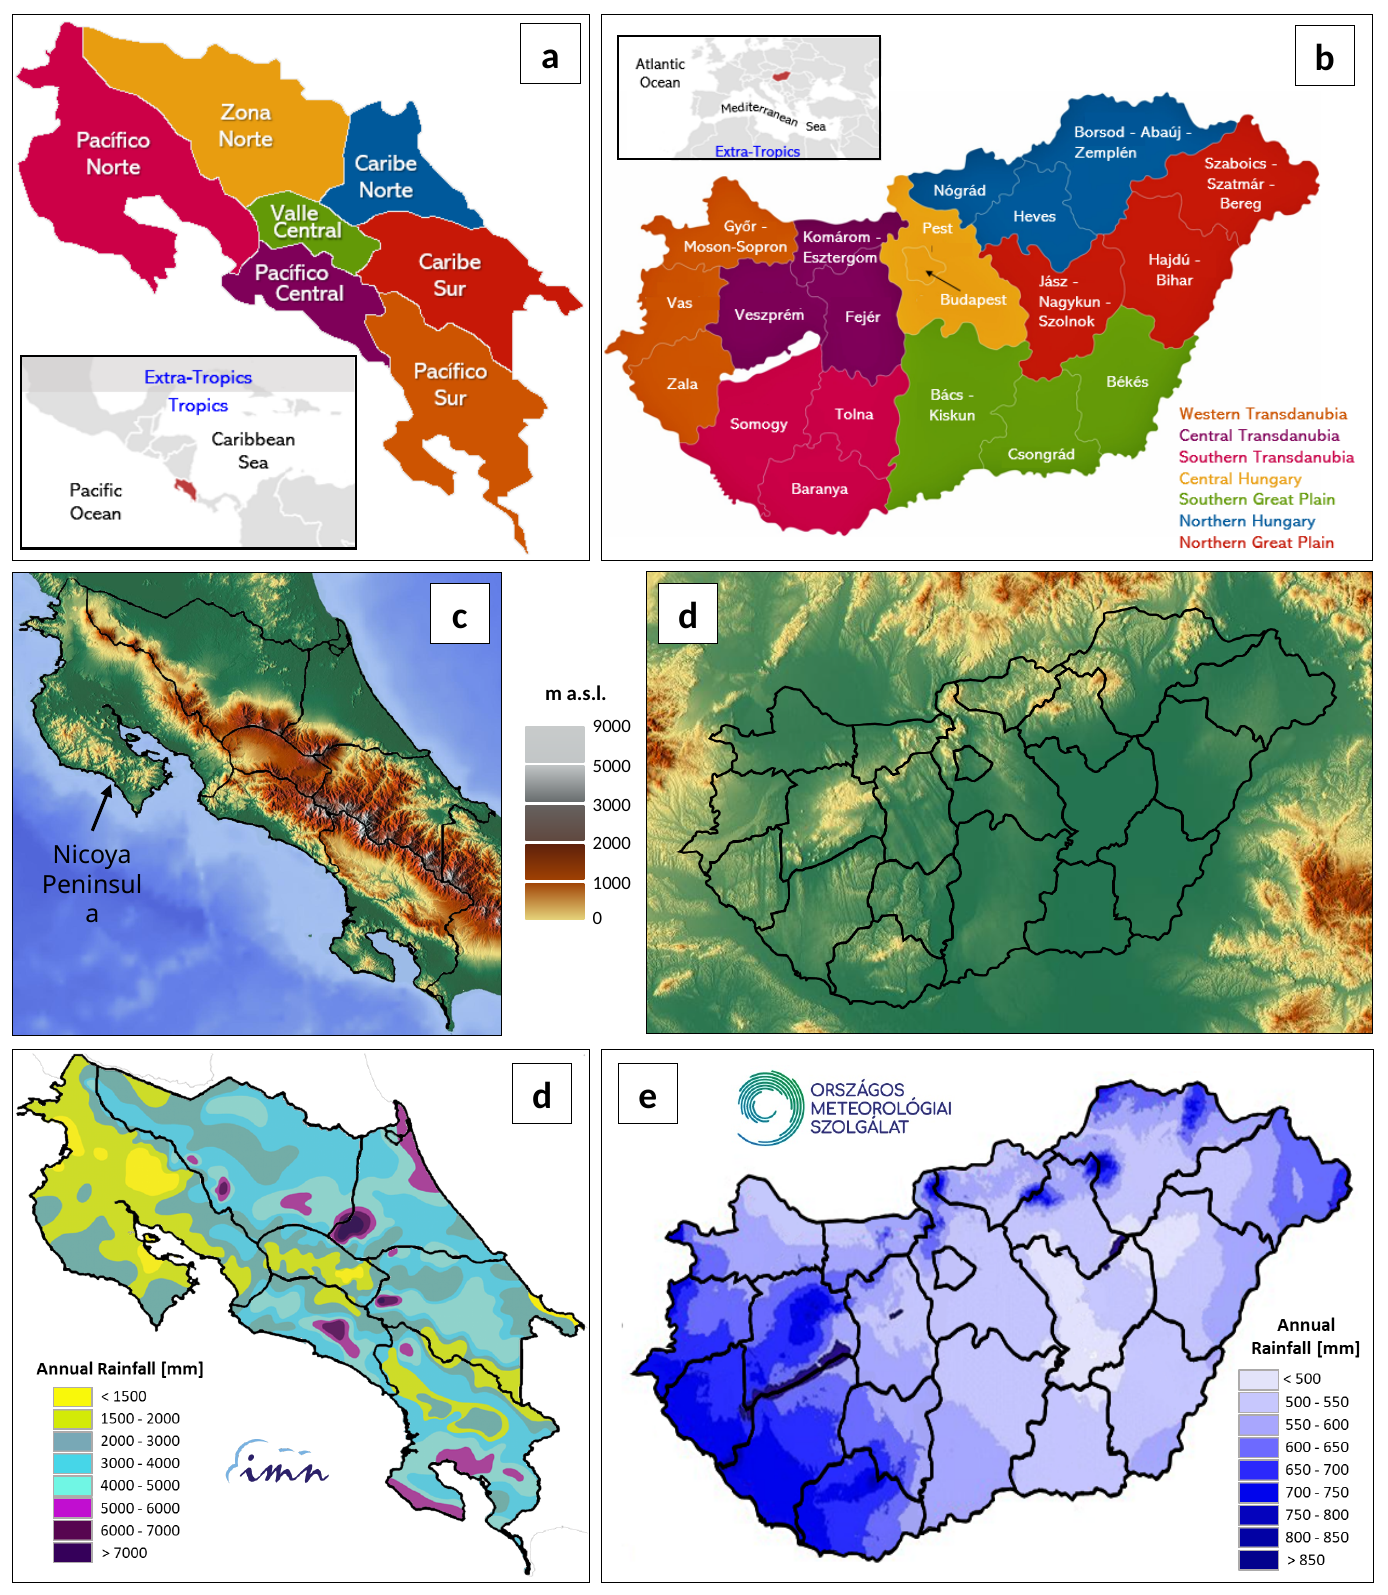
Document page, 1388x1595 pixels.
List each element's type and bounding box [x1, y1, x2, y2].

picture [601, 14, 1373, 561]
text_box [512, 672, 678, 936]
text_box [92, 784, 111, 831]
picture [12, 1049, 590, 1583]
picture [646, 571, 1373, 1034]
picture [12, 14, 590, 561]
picture [601, 1049, 1388, 1583]
picture [12, 572, 502, 1036]
